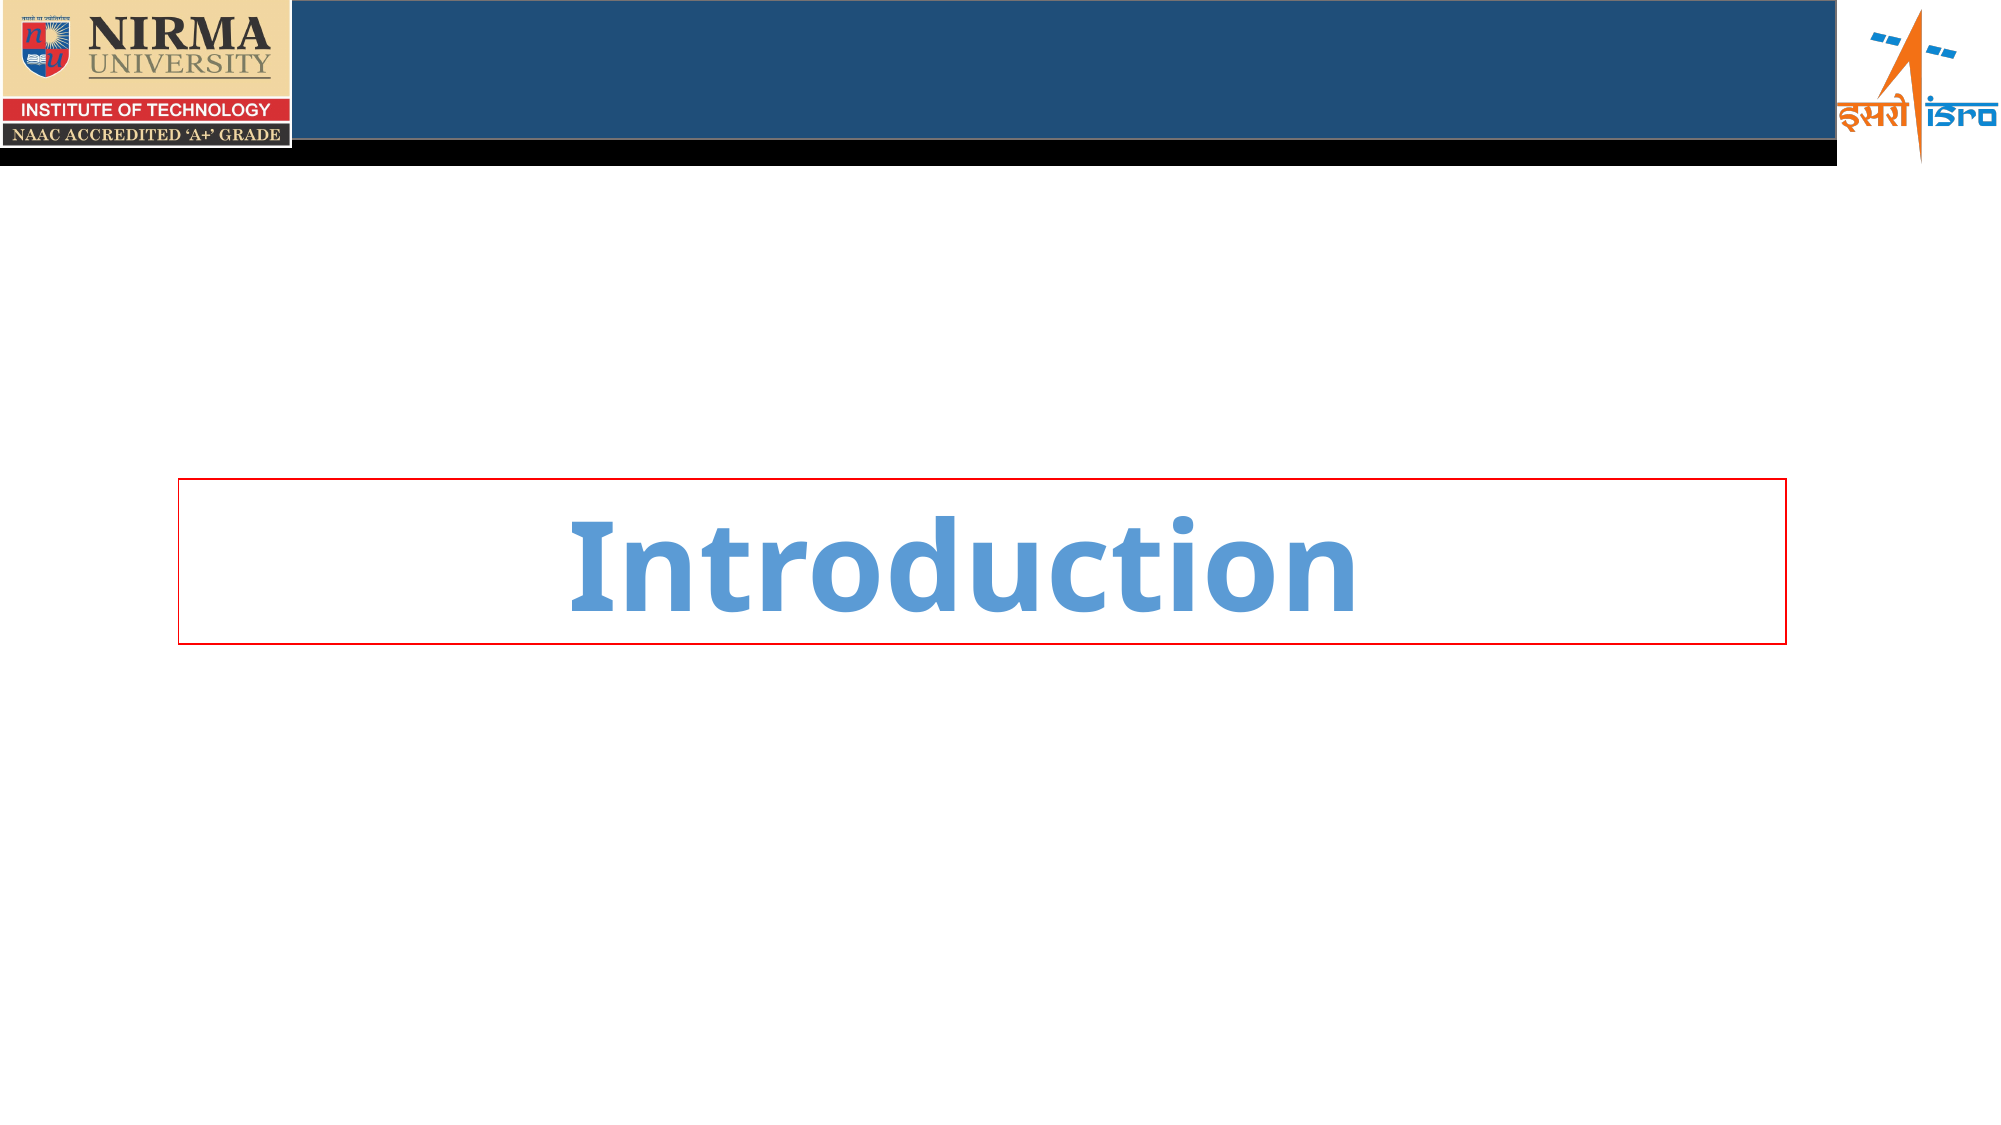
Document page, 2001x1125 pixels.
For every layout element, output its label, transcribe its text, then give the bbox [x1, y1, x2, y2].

picture [1836, 7, 2000, 166]
text_box [0, 140, 1836, 166]
text_box [293, 0, 1837, 140]
picture [0, 0, 293, 148]
text_box Introduction [178, 479, 1787, 644]
